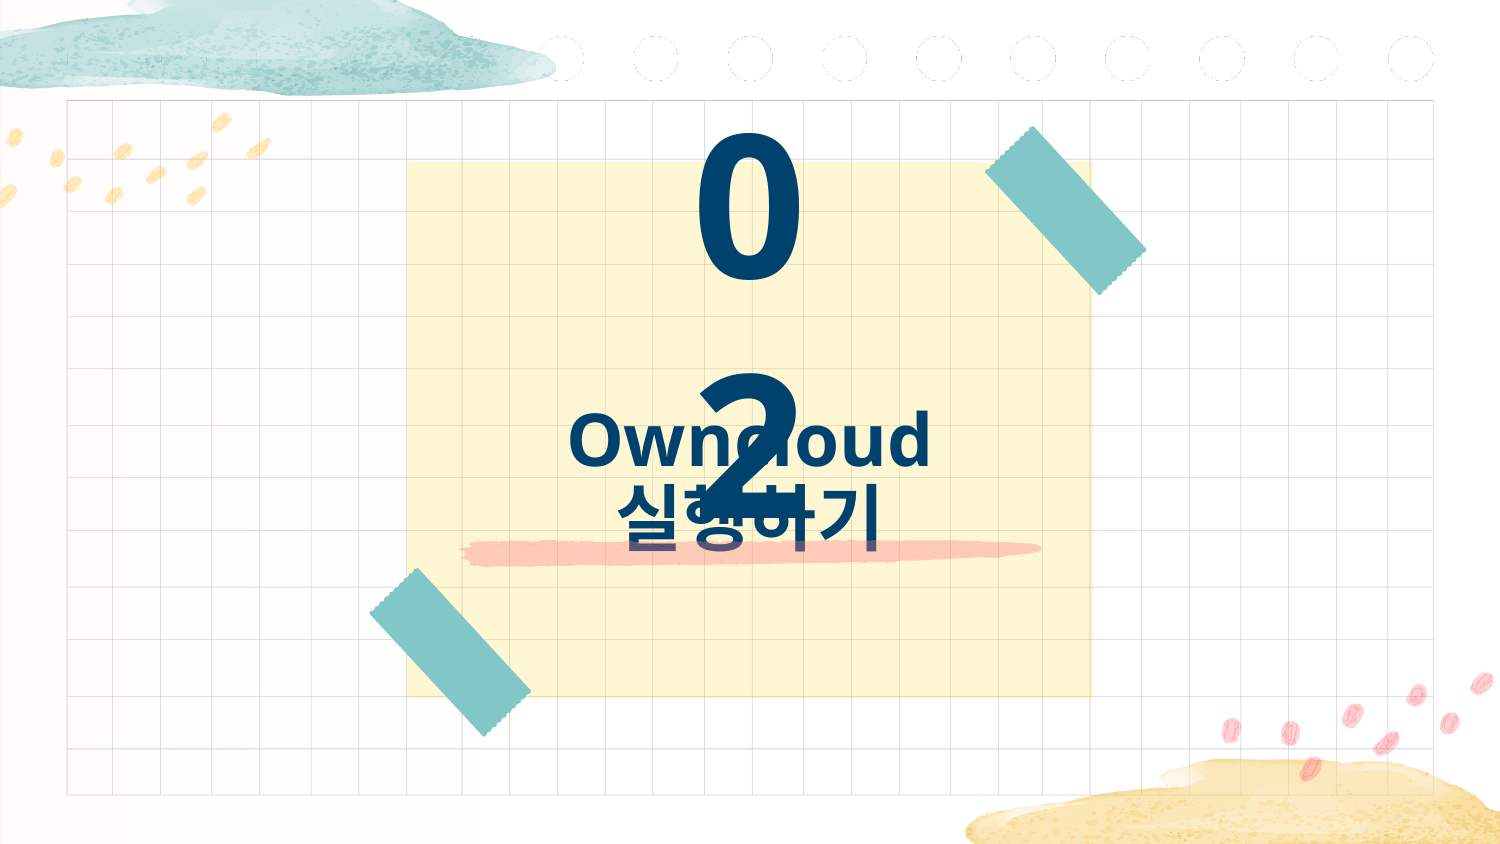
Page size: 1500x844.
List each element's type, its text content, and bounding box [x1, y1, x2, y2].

title 02 [630, 233, 870, 403]
text_box [984, 126, 1147, 296]
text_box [458, 538, 1043, 569]
text_box [407, 161, 1094, 699]
title Owncloud 실행하기 [433, 360, 1067, 604]
picture [0, 0, 1500, 844]
text_box [369, 567, 532, 737]
